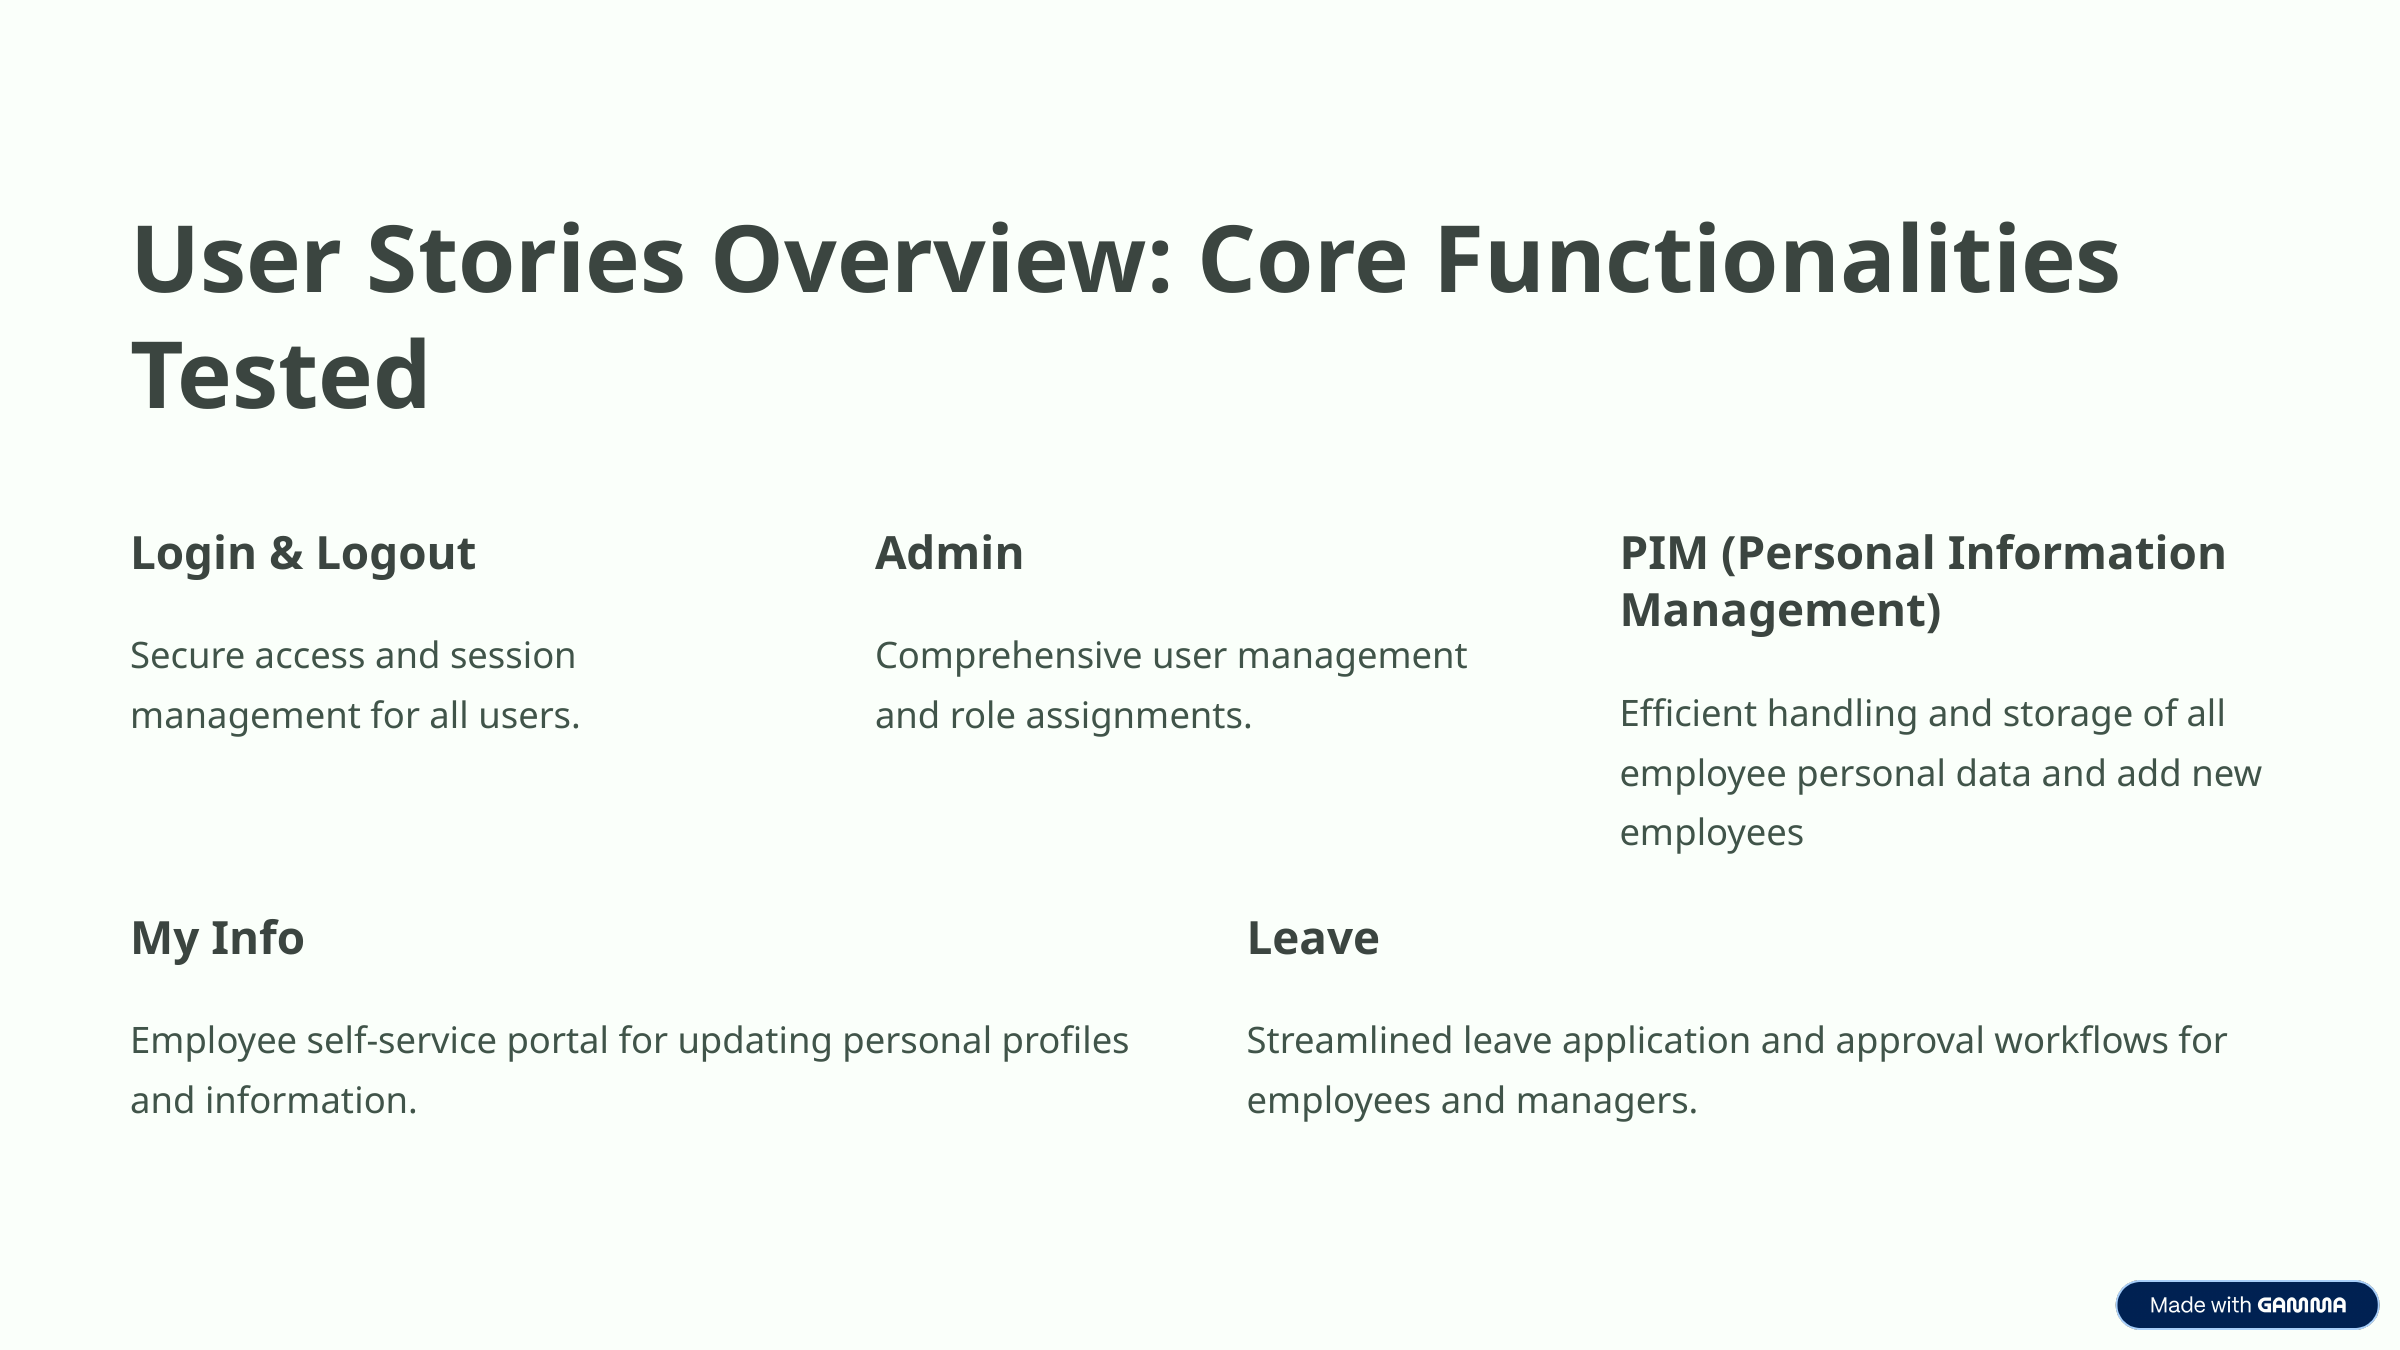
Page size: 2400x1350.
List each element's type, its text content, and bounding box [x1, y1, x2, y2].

text_box Leave [1246, 906, 1712, 965]
picture [2106, 1271, 2389, 1339]
text_box Efficient handling and storage of all employee personal data and add new employees [1619, 674, 2273, 794]
text_box Streamlined leave application and approval workflows for employees and managers. [1246, 1001, 2271, 1121]
text_box PIM (Personal Information Management) [1619, 521, 2273, 638]
text_box My Info [130, 906, 596, 965]
text_box Comprehensive user management and role assignments. [875, 616, 1528, 736]
text_box User Stories Overview: Core Functionalities Tested [130, 195, 2270, 429]
text_box Admin [875, 521, 1341, 580]
text_box Login & Logout [130, 521, 596, 580]
text_box Employee self-service portal for updating personal profiles and information. [130, 1001, 1155, 1121]
text_box Secure access and session management for all users. [130, 616, 783, 736]
